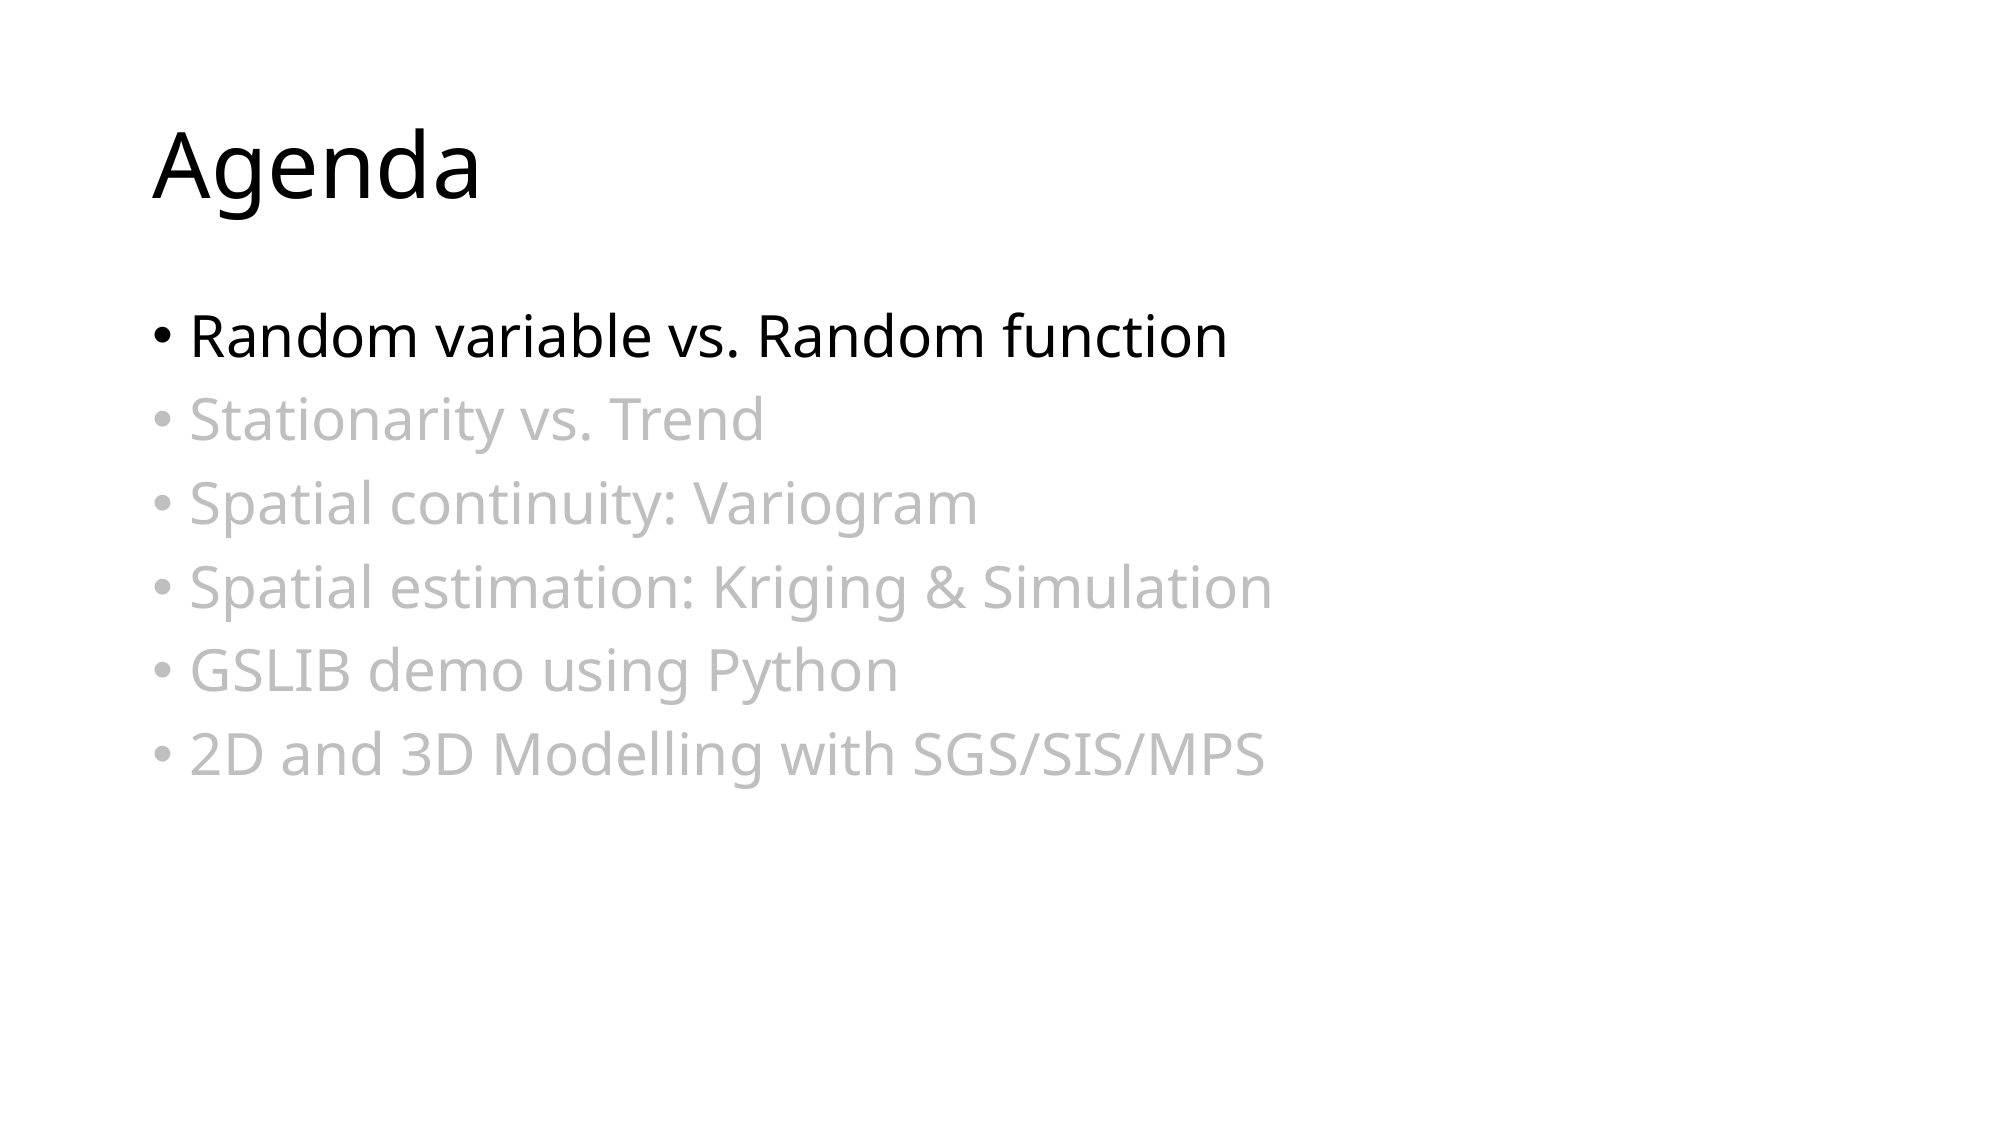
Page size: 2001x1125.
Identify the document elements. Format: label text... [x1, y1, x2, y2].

title Agenda [137, 59, 1863, 278]
list Random variable vs. Random function Stationarity vs. Trend Spatial continuity: Variogram Spatial estimation: Kriging & Simulation GSLIB demo using Python 2D and 3D Modelling with SGS/SIS/MPS [137, 299, 1863, 1014]
